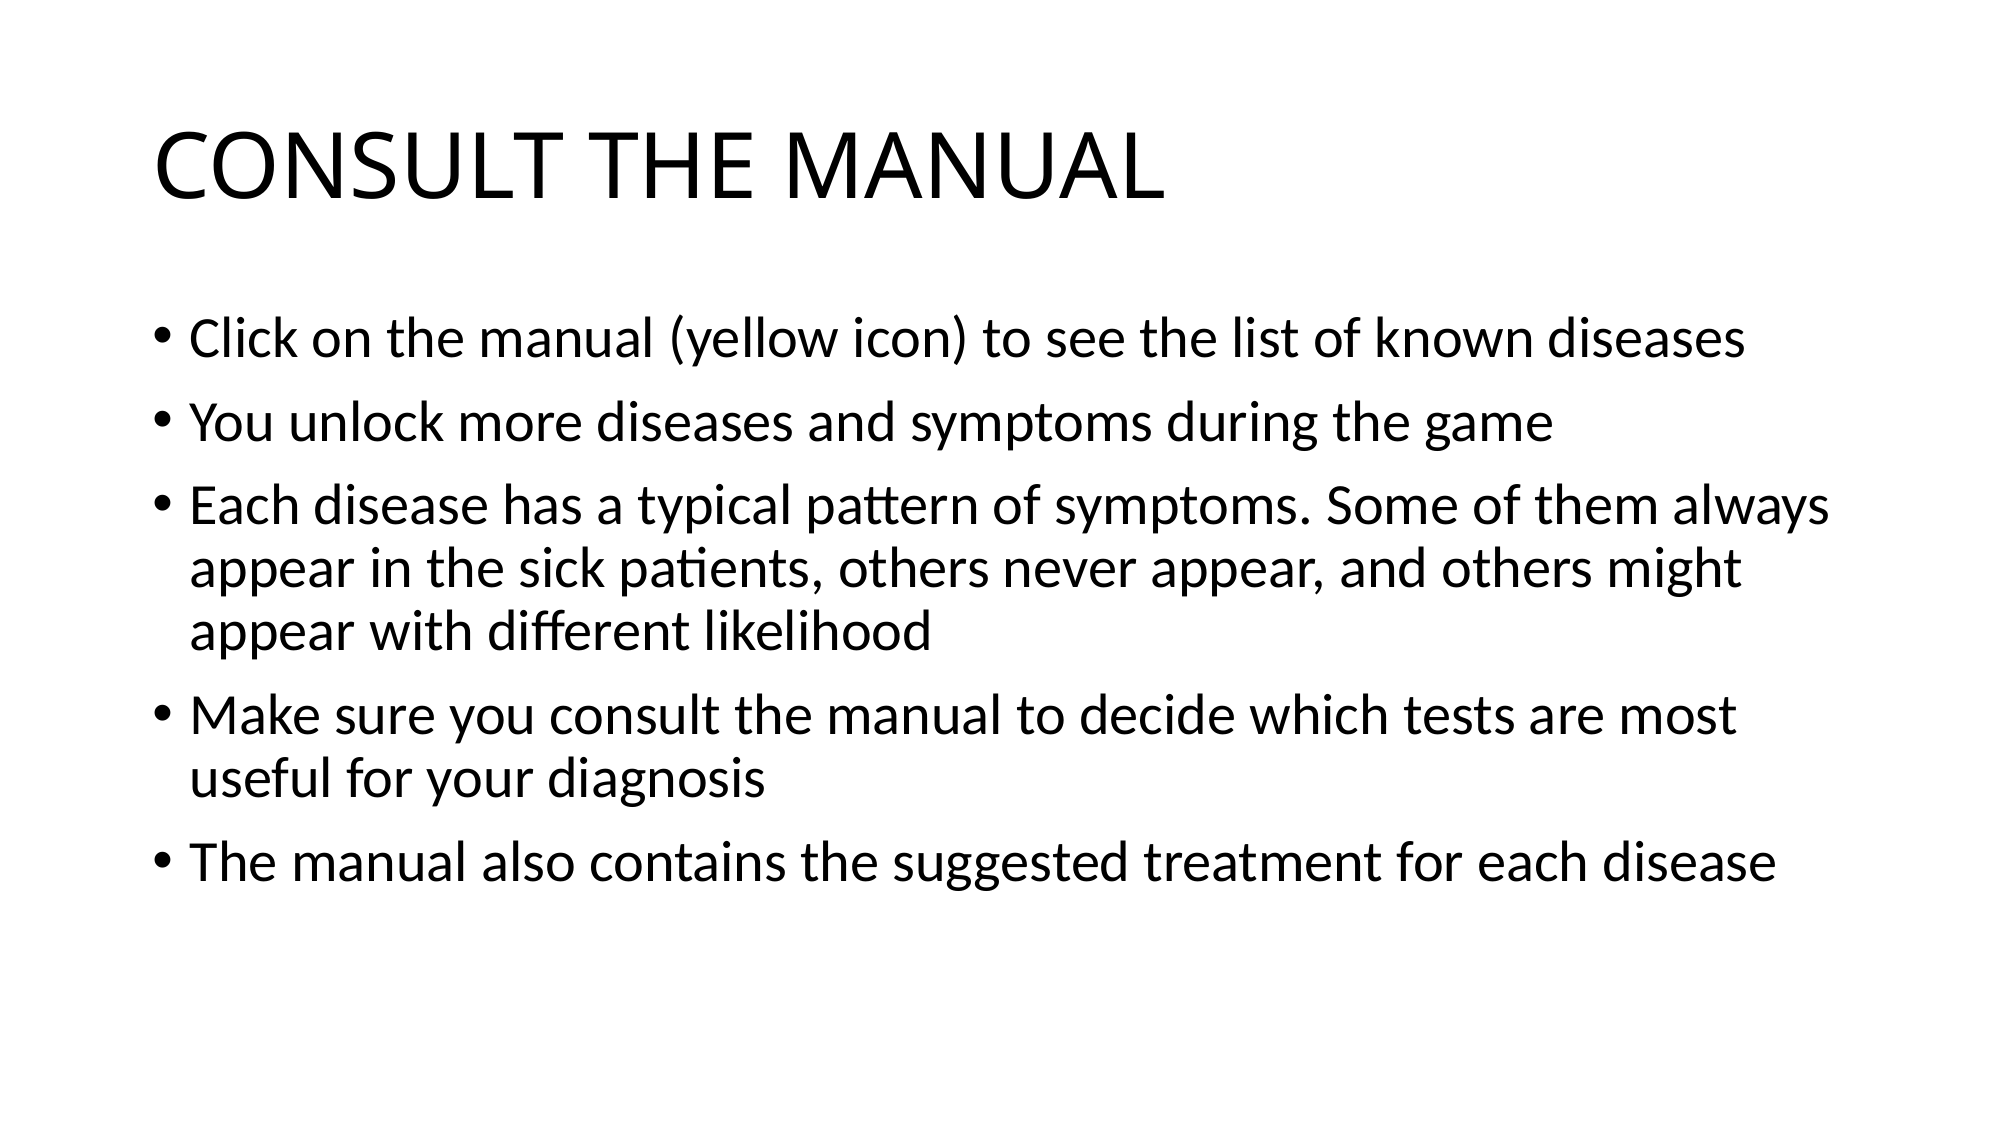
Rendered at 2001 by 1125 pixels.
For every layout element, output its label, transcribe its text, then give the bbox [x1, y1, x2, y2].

title CONSULT THE MANUAL [137, 59, 1863, 278]
list Click on the manual (yellow icon) to see the list of known diseases You unlock more diseases and symptoms during the game Each disease has a typical pattern of symptoms. Some of them always appear in the sick patients, others never appear, and others might appear with different likelihood Make sure you consult the manual to decide which tests are most useful for your diagnosis The manual also contains the suggested treatment for each disease [137, 299, 1863, 1014]
